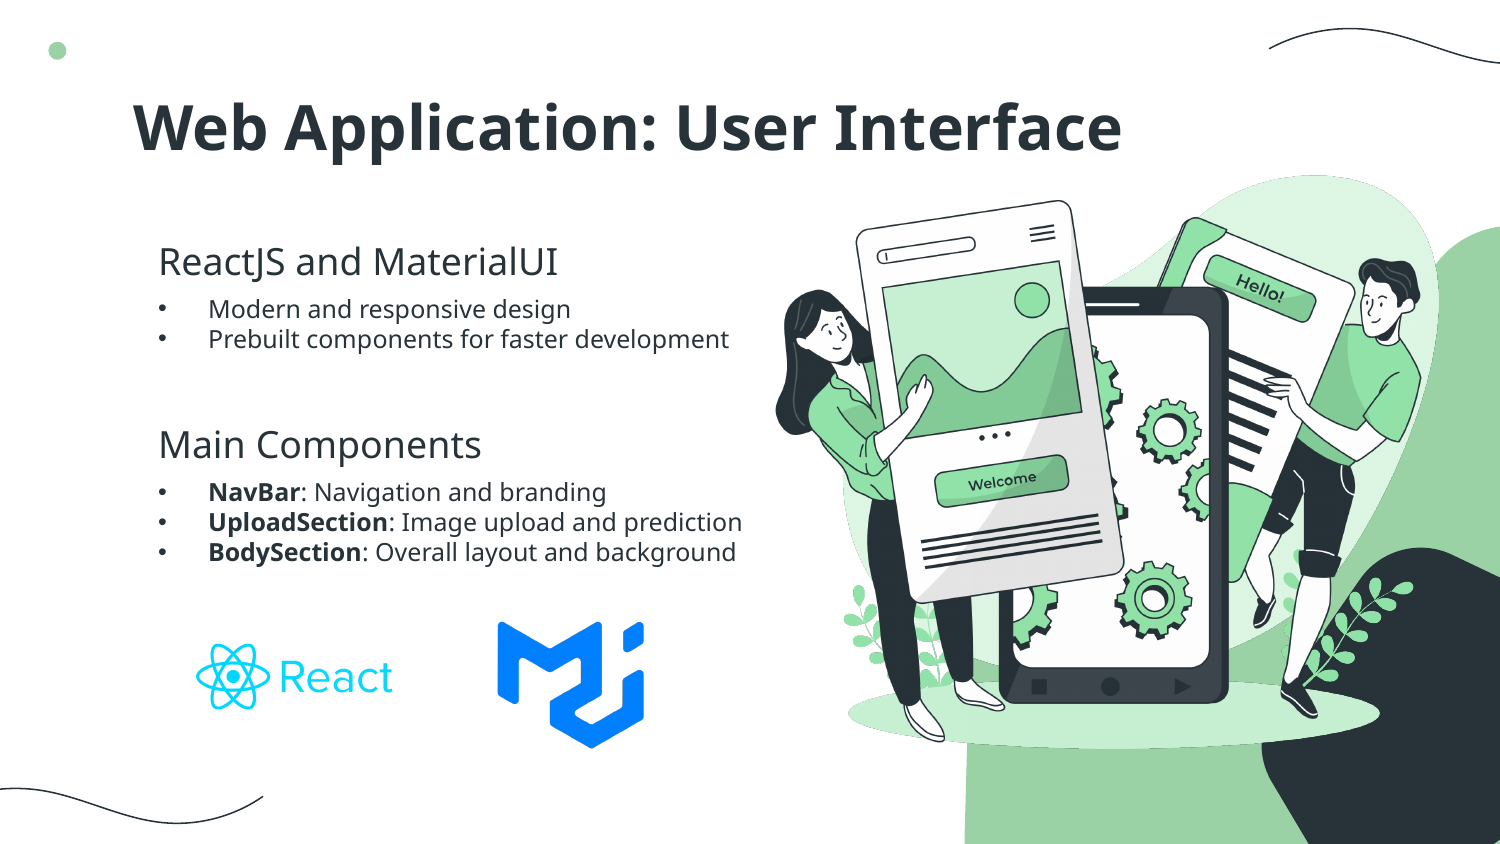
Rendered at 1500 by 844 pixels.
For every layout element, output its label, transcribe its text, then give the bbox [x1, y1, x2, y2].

subtitle NavBar: Navigation and branding UploadSection: Image upload and prediction BodySection: Overall layout and background [118, 482, 722, 665]
subtitle Modern and responsive design Prebuilt components for faster development [118, 298, 722, 416]
subtitle Main Components [118, 416, 722, 482]
picture [105, 582, 670, 782]
subtitle ReactJS and MaterialUI [118, 233, 722, 298]
title Web Application: User Interface [118, 72, 1382, 167]
picture [727, 75, 1500, 844]
